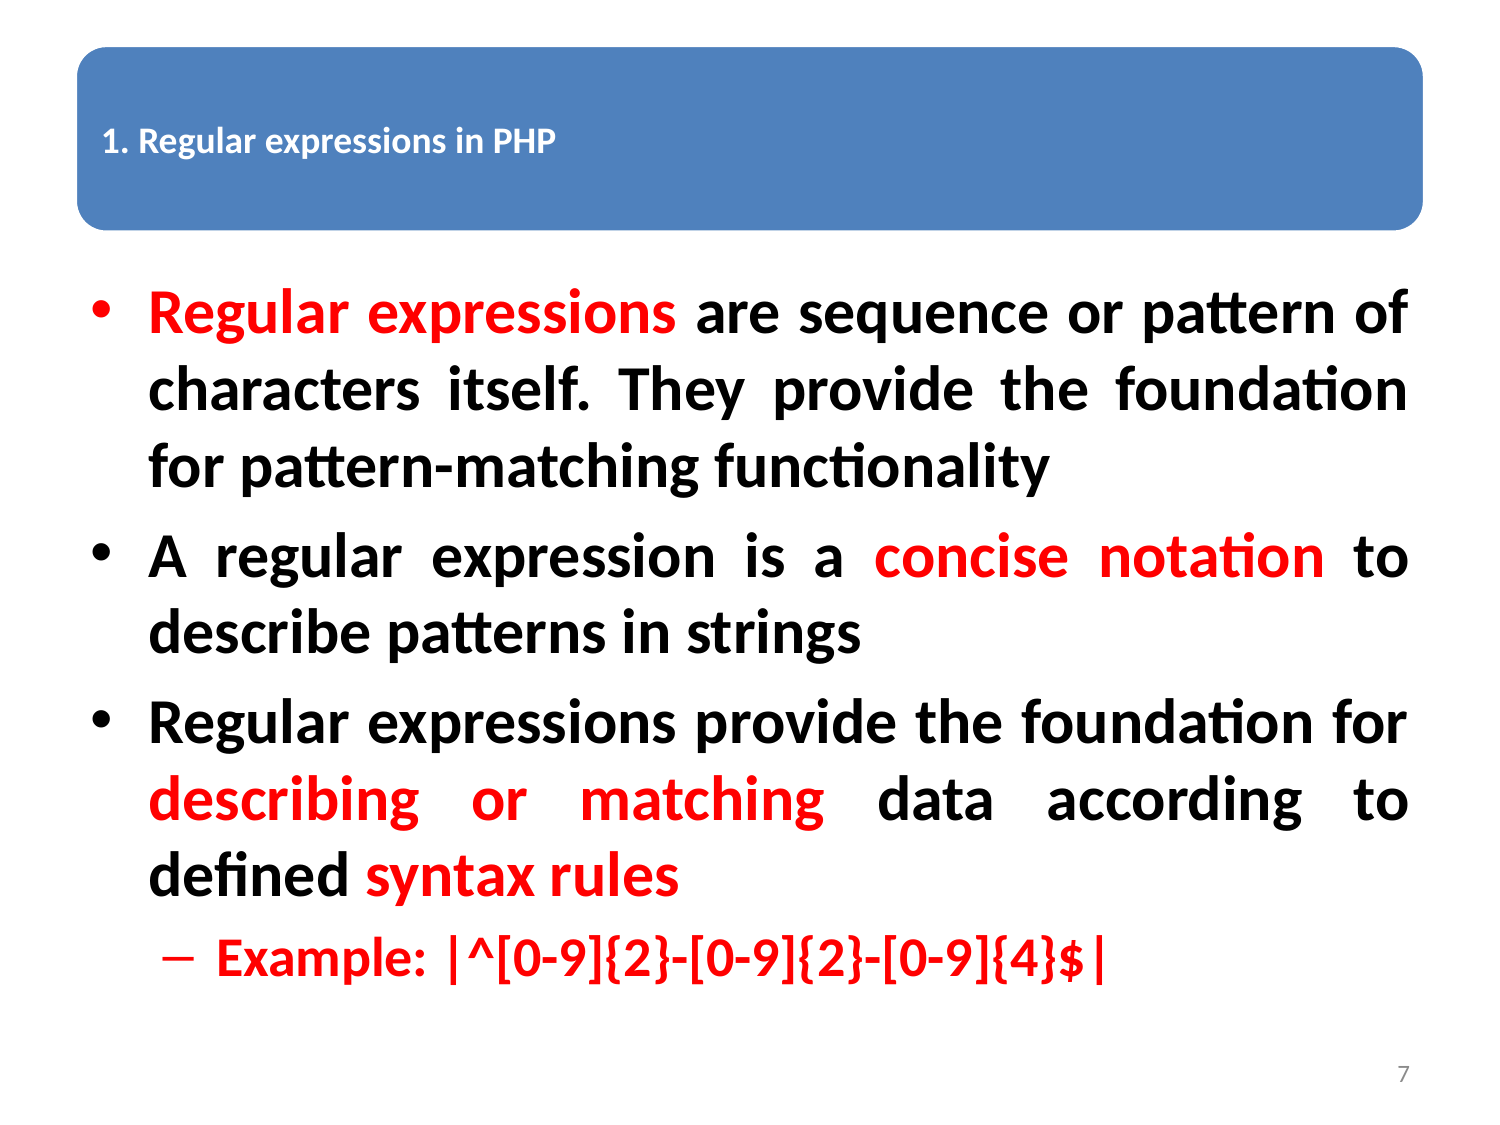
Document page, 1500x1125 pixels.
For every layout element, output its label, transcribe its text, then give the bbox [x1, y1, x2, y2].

list Regular expressions are sequence or pattern of characters itself. They provide the foundation for pattern-matching functionality A regular expression is a concise notation to describe patterns in strings Regular expressions provide the foundation for describing or matching data according to defined syntax rules Example: |^[0-9]{2}-[0-9]{2}-[0-9]{4}$| [75, 262, 1425, 1005]
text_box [74, 44, 1426, 233]
slide_number 7 [1074, 1042, 1425, 1103]
